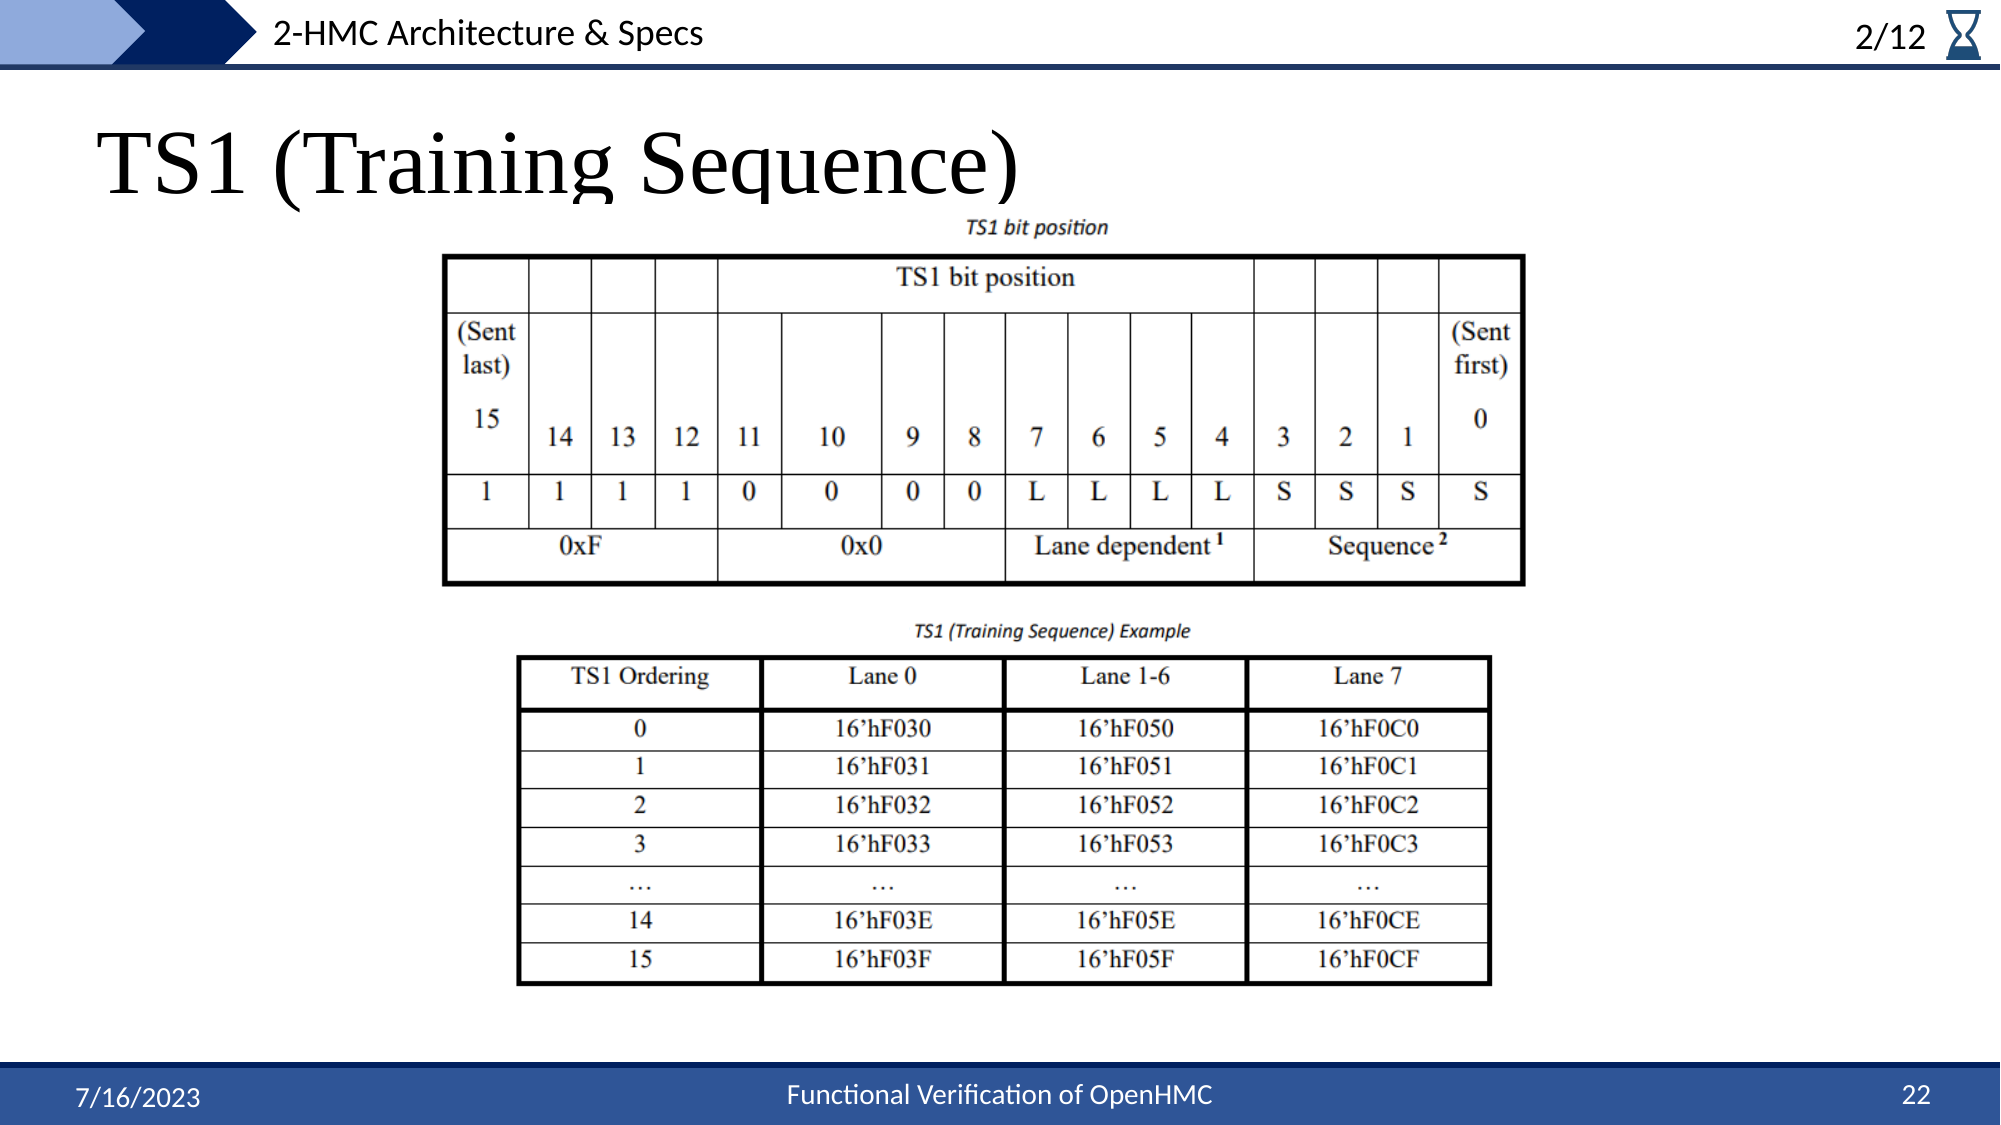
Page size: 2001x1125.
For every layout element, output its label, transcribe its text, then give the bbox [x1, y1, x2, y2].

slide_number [60, 1065, 510, 1125]
picture [1934, 5, 1993, 65]
slide_number 22 [1496, 1063, 1947, 1124]
footer Functional Verification of OpenHMC [662, 1063, 1338, 1124]
list 2/12 [1791, 9, 1942, 61]
list 2-HMC Architecture & Specs [258, 5, 734, 61]
title TS1 (Training Sequence) [81, 85, 1807, 243]
picture [420, 204, 1580, 1005]
